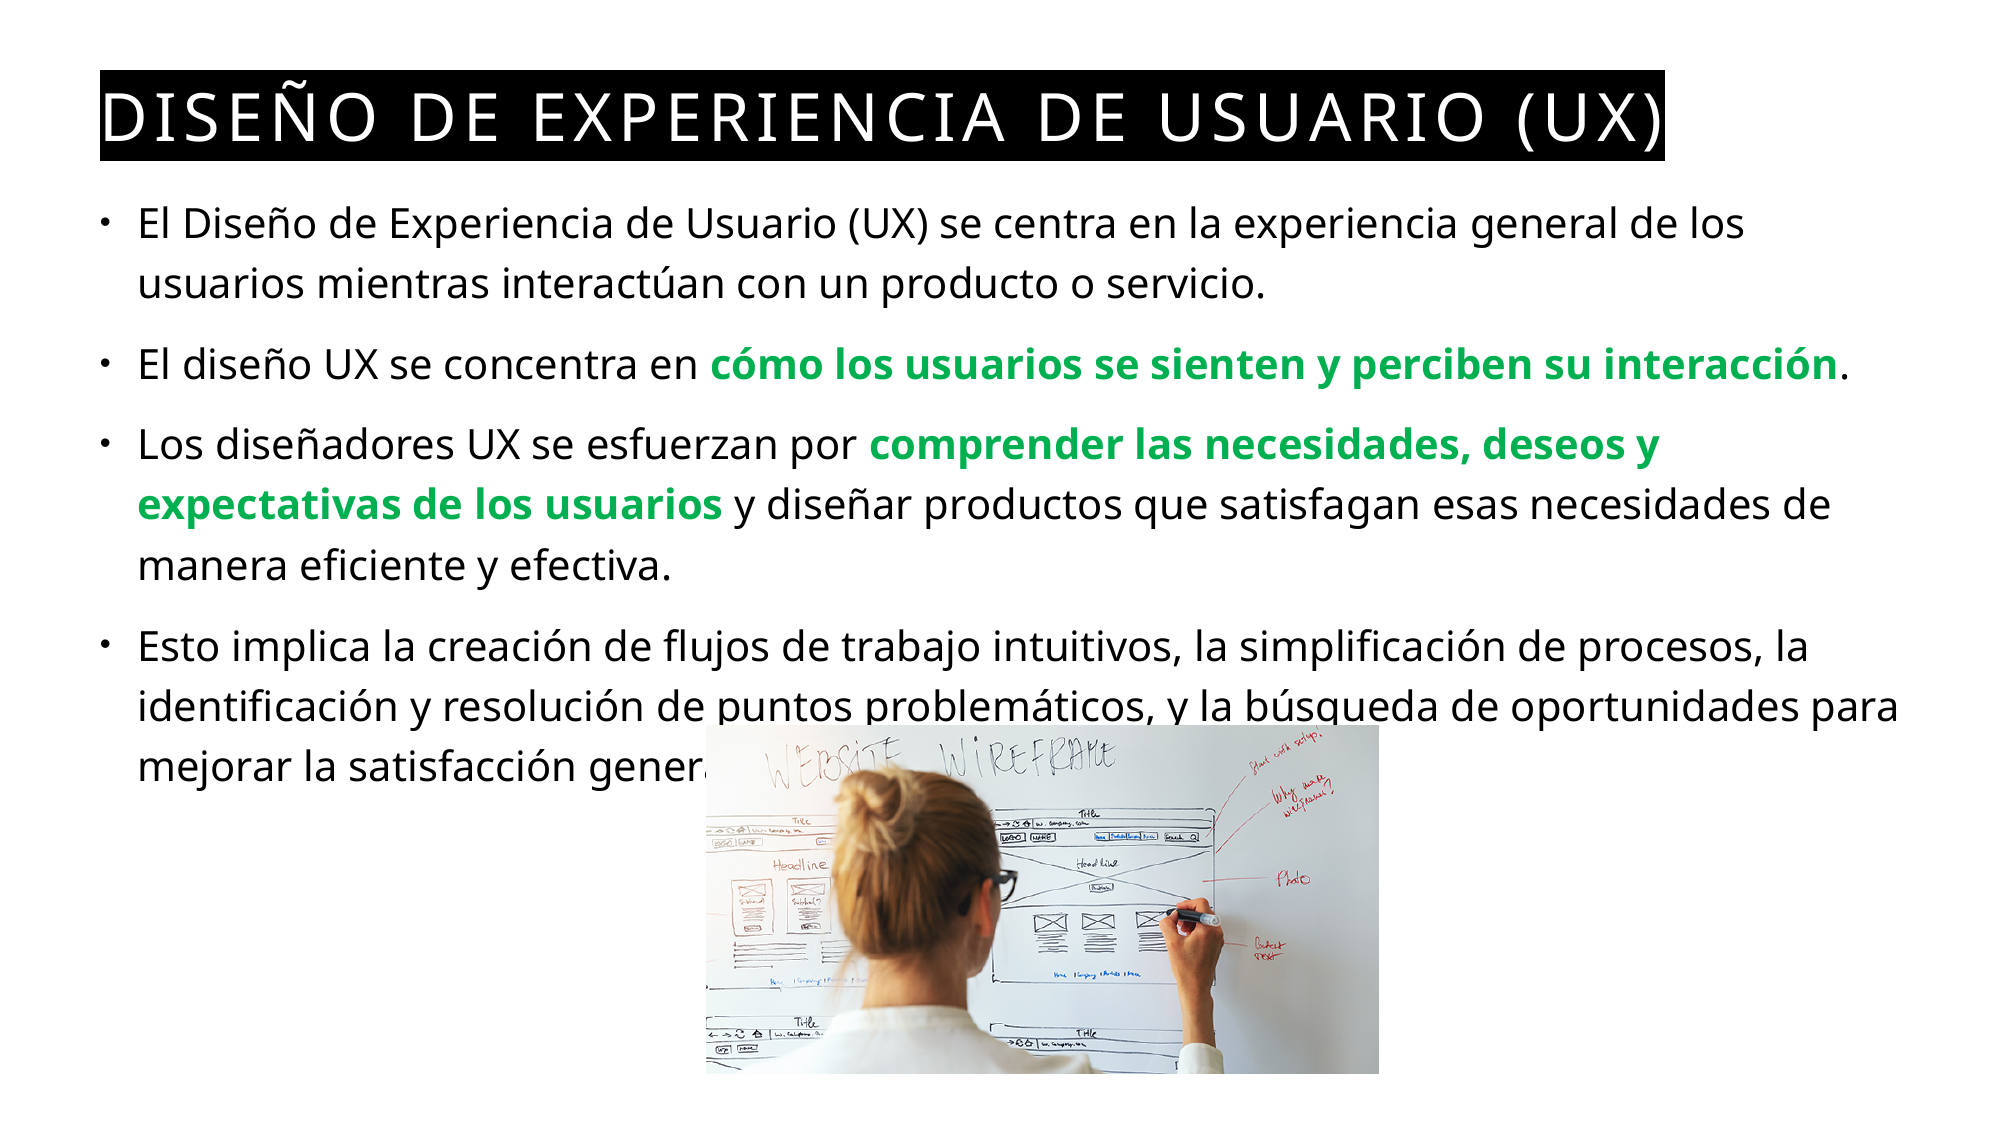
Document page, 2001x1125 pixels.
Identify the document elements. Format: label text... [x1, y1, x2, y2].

picture [706, 725, 1379, 1074]
list El Diseño de Experiencia de Usuario (UX) se centra en la experiencia general de los usuarios mientras interactúan con un producto o servicio. El diseño UX se concentra en cómo los usuarios se sienten y perciben su interacción. Los diseñadores UX se esfuerzan por comprender las necesidades, deseos y expectativas de los usuarios y diseñar productos que satisfagan esas necesidades de manera eficiente y efectiva. Esto implica la creación de flujos de trabajo intuitivos, la simplificación de procesos, la identificación y resolución de puntos problemáticos, y la búsqueda de oportunidades para mejorar la satisfacción general. [84, 178, 1919, 811]
title Diseño de Experiencia de Usuario (UX) [84, 51, 1850, 163]
